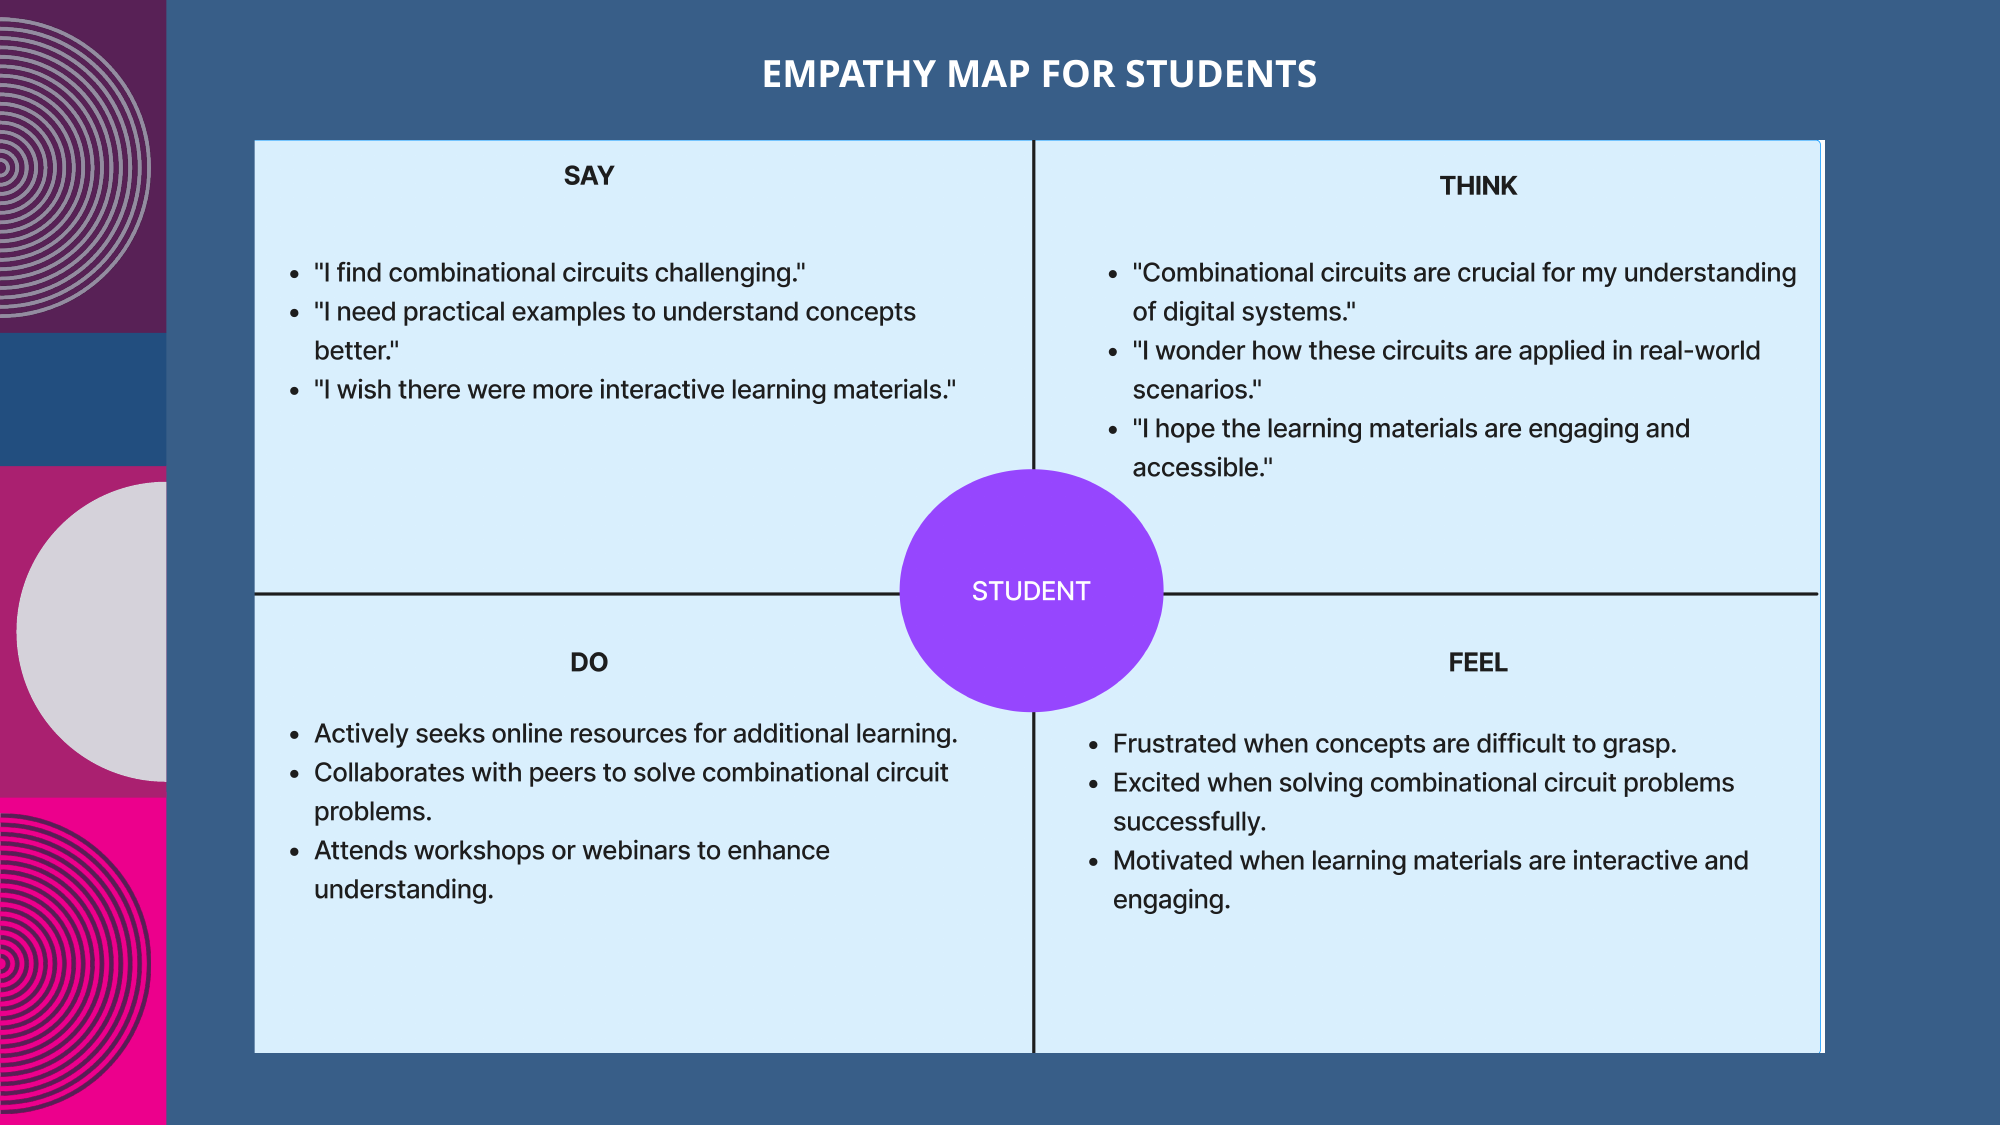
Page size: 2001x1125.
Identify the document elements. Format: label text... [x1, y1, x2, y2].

text_box EMPATHY MAP FOR STUDENTS [523, 42, 1556, 103]
picture [1, 814, 151, 1114]
picture [1, 18, 151, 318]
picture [254, 140, 1825, 1053]
